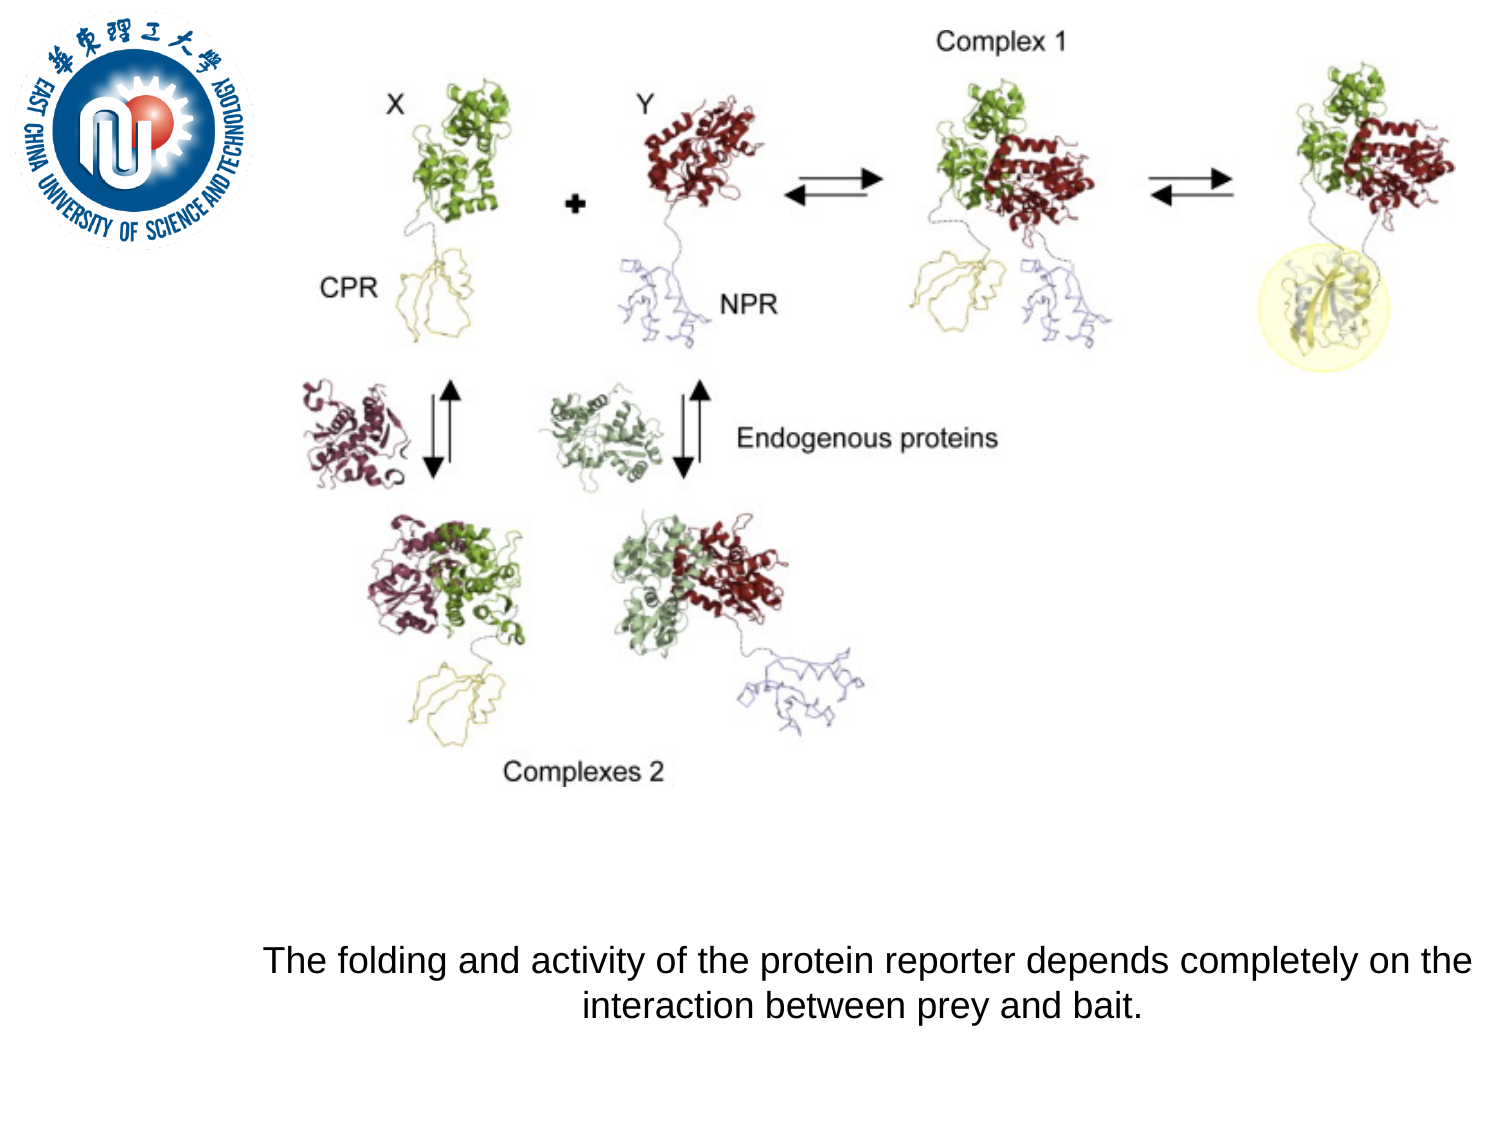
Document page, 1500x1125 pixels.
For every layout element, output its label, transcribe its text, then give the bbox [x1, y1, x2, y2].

picture [13, 9, 254, 250]
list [302, 30, 1456, 787]
text_box The folding and activity of the protein reporter depends completely on the interaction between prey and bait. [218, 928, 1500, 1034]
